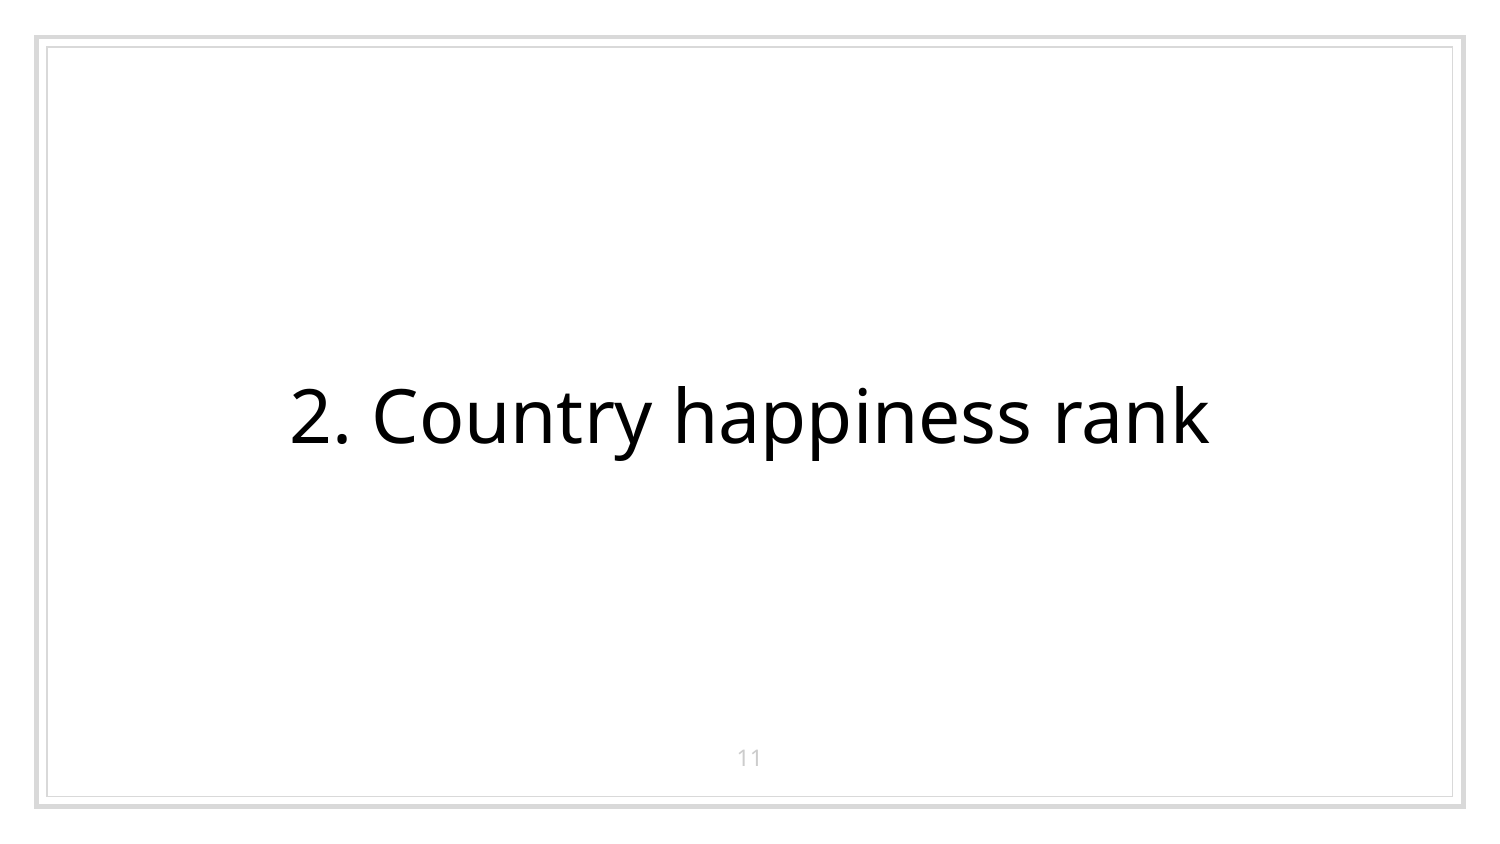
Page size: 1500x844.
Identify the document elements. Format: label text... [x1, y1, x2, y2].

slide_number 11 [705, 725, 795, 790]
title 2. Country happiness rank [265, 370, 1235, 474]
